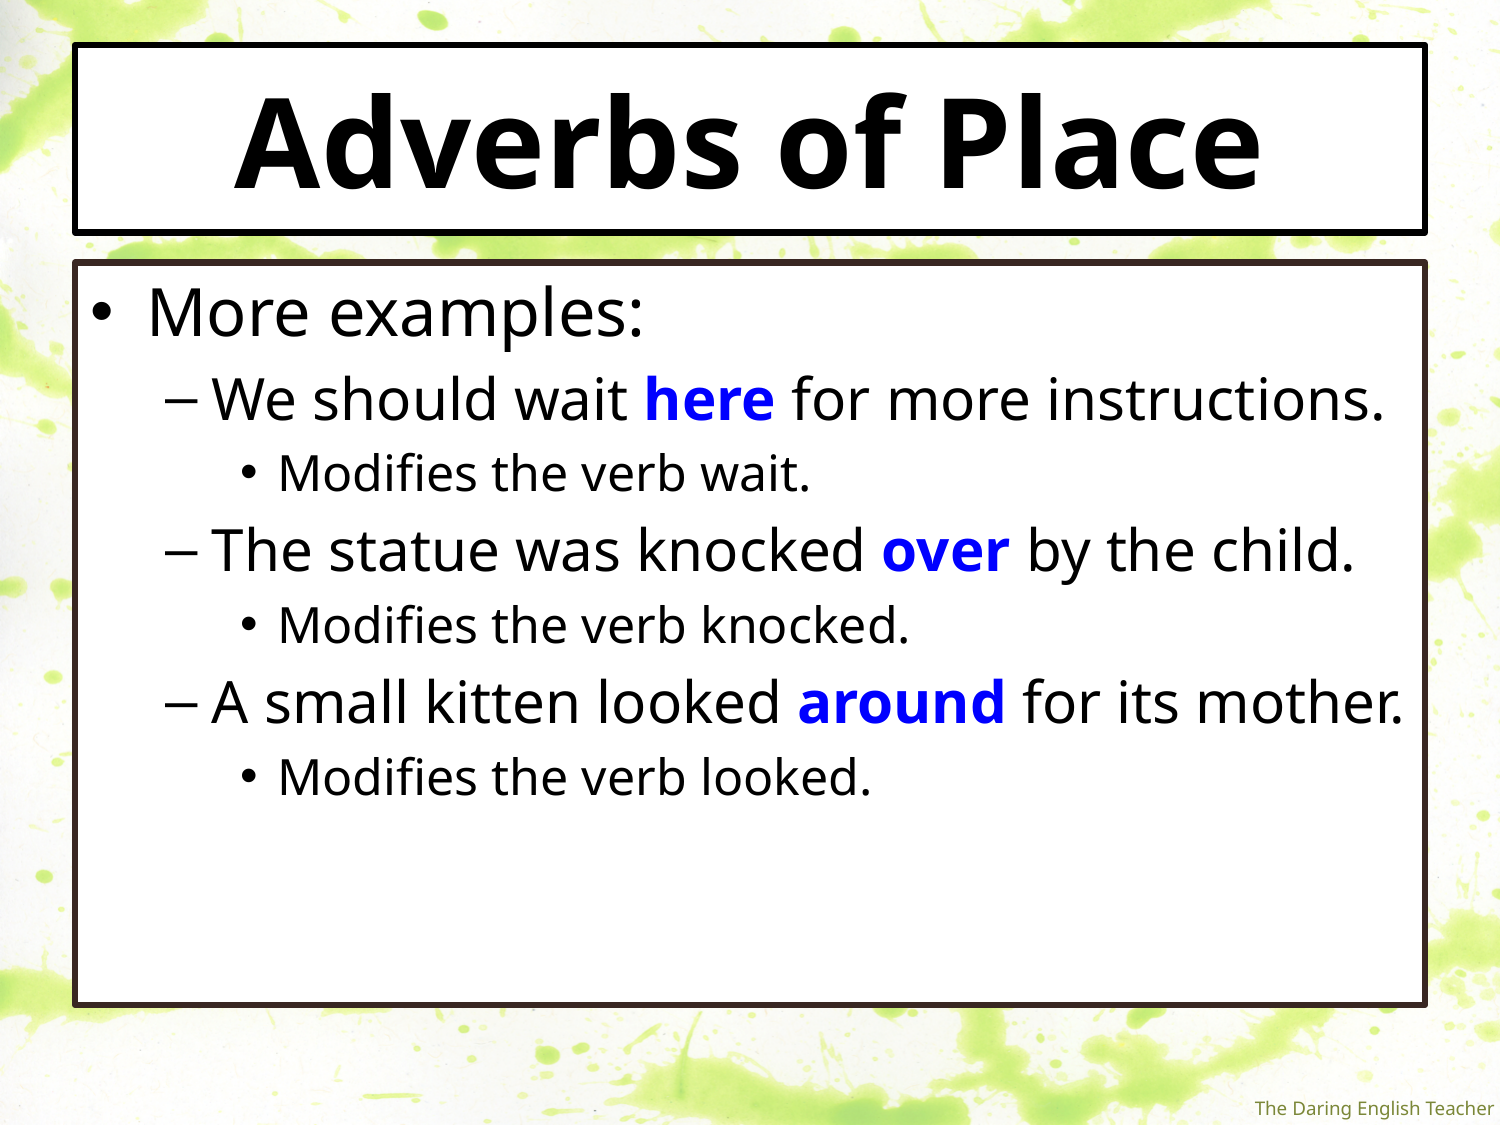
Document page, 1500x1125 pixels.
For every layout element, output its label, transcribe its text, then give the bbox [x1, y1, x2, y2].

list More examples: We should wait here for more instructions. Modifies the verb wait. The statue was knocked over by the child. Modifies the verb knocked. A small kitten looked around for its mother. Modifies the verb looked. [72, 259, 1428, 1008]
title Adverbs of Place [72, 42, 1428, 236]
picture [0, 0, 1500, 1125]
